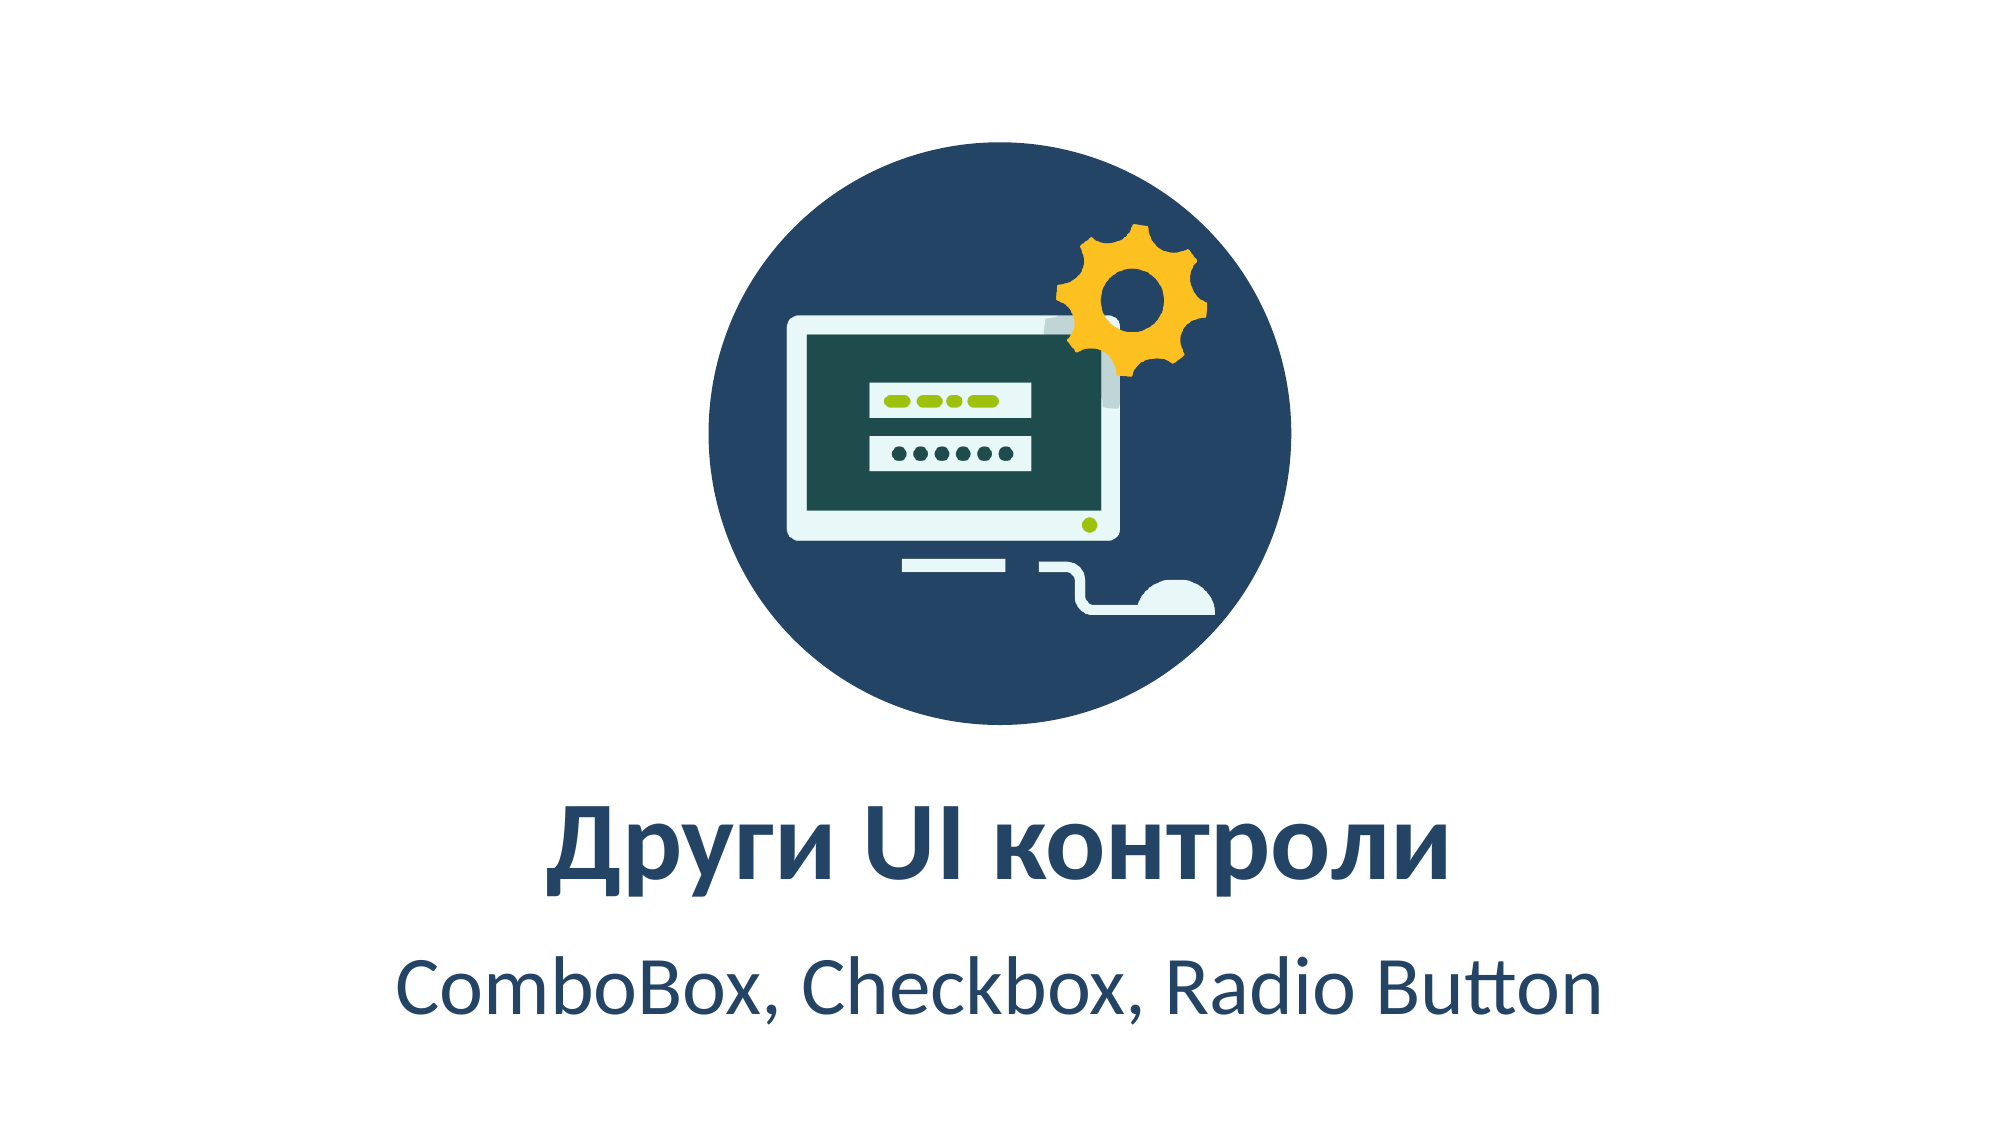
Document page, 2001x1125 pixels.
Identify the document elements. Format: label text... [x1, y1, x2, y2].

title Други UI контроли [100, 771, 1900, 898]
subtitle ComboBox, Checkbox, Radio Button [100, 916, 1900, 1043]
picture [785, 223, 1215, 616]
